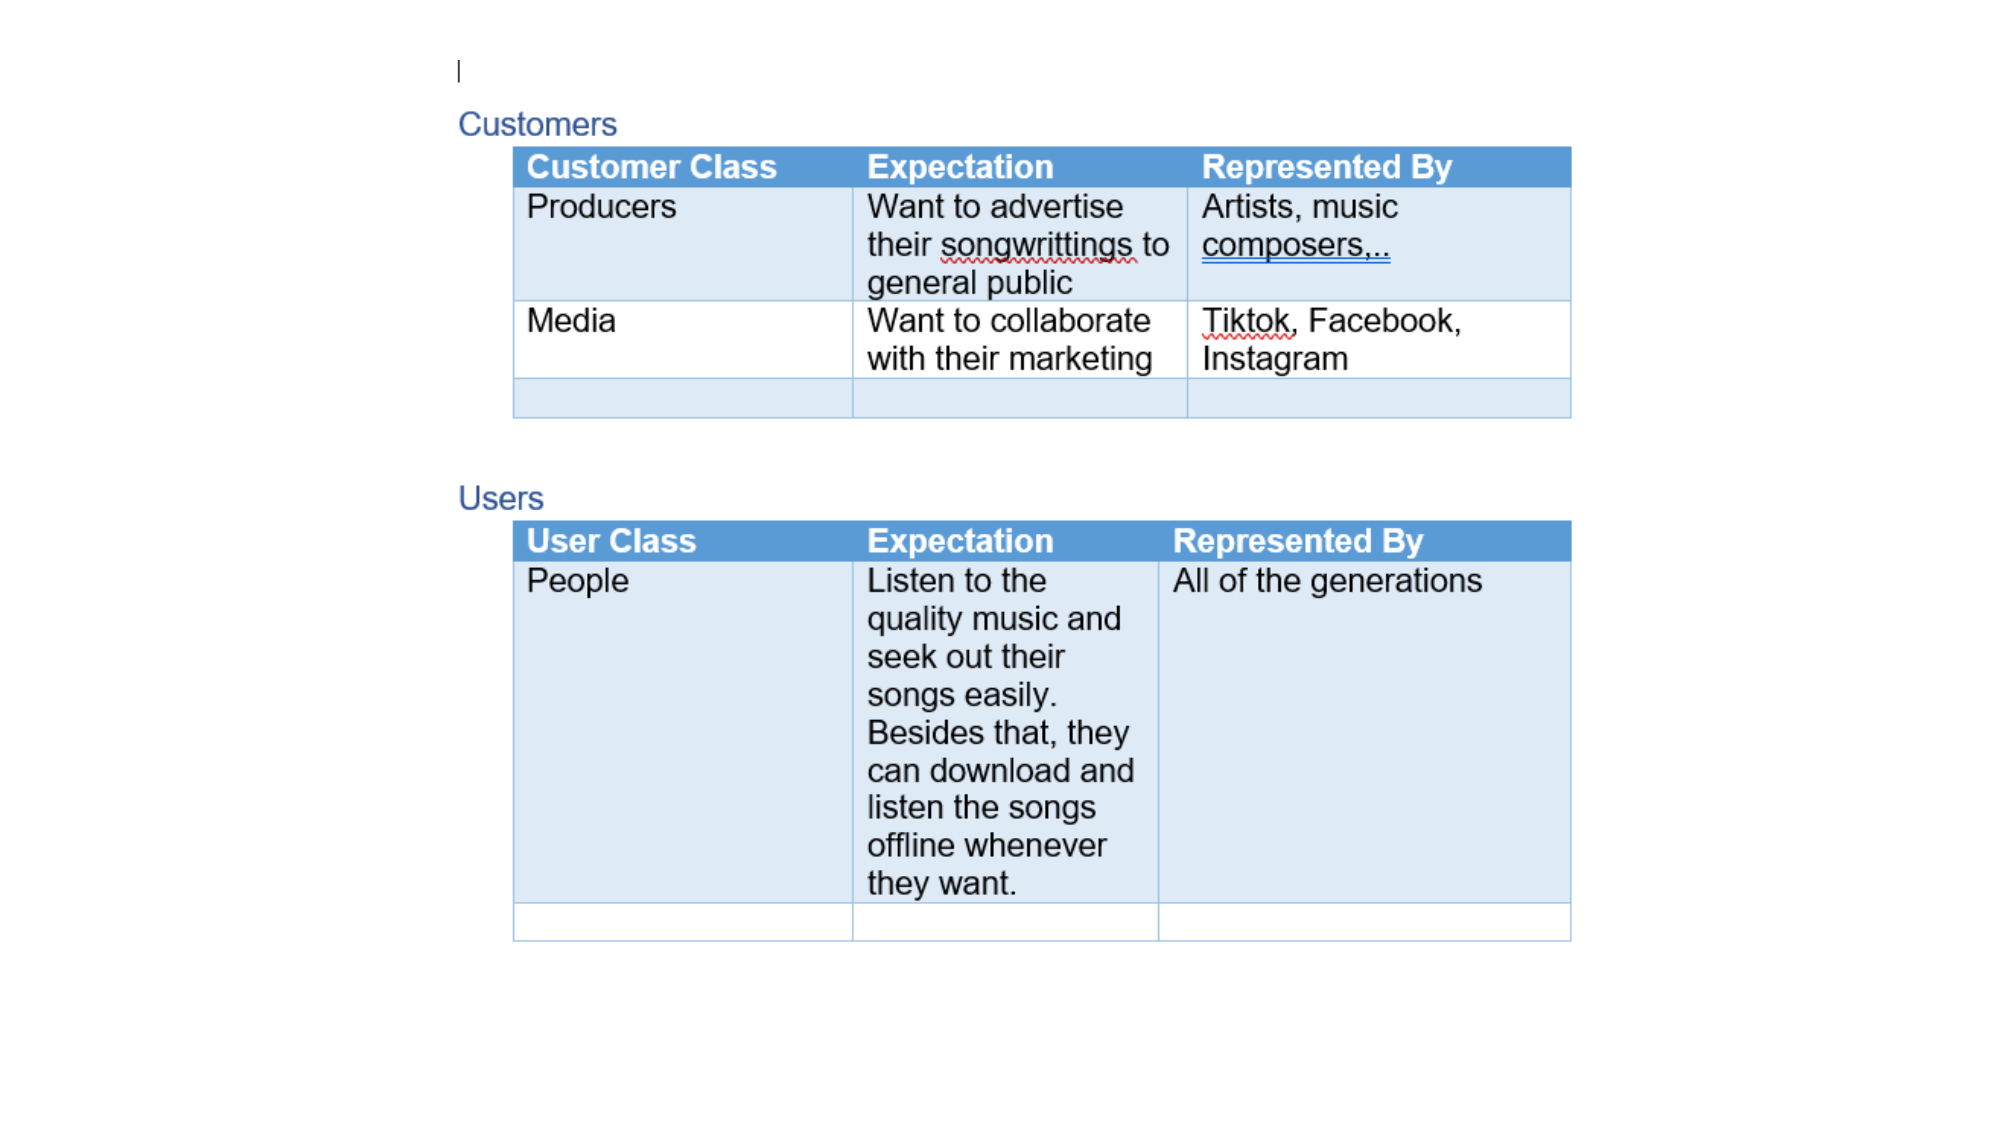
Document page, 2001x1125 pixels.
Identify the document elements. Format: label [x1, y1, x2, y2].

picture [399, 60, 1718, 980]
